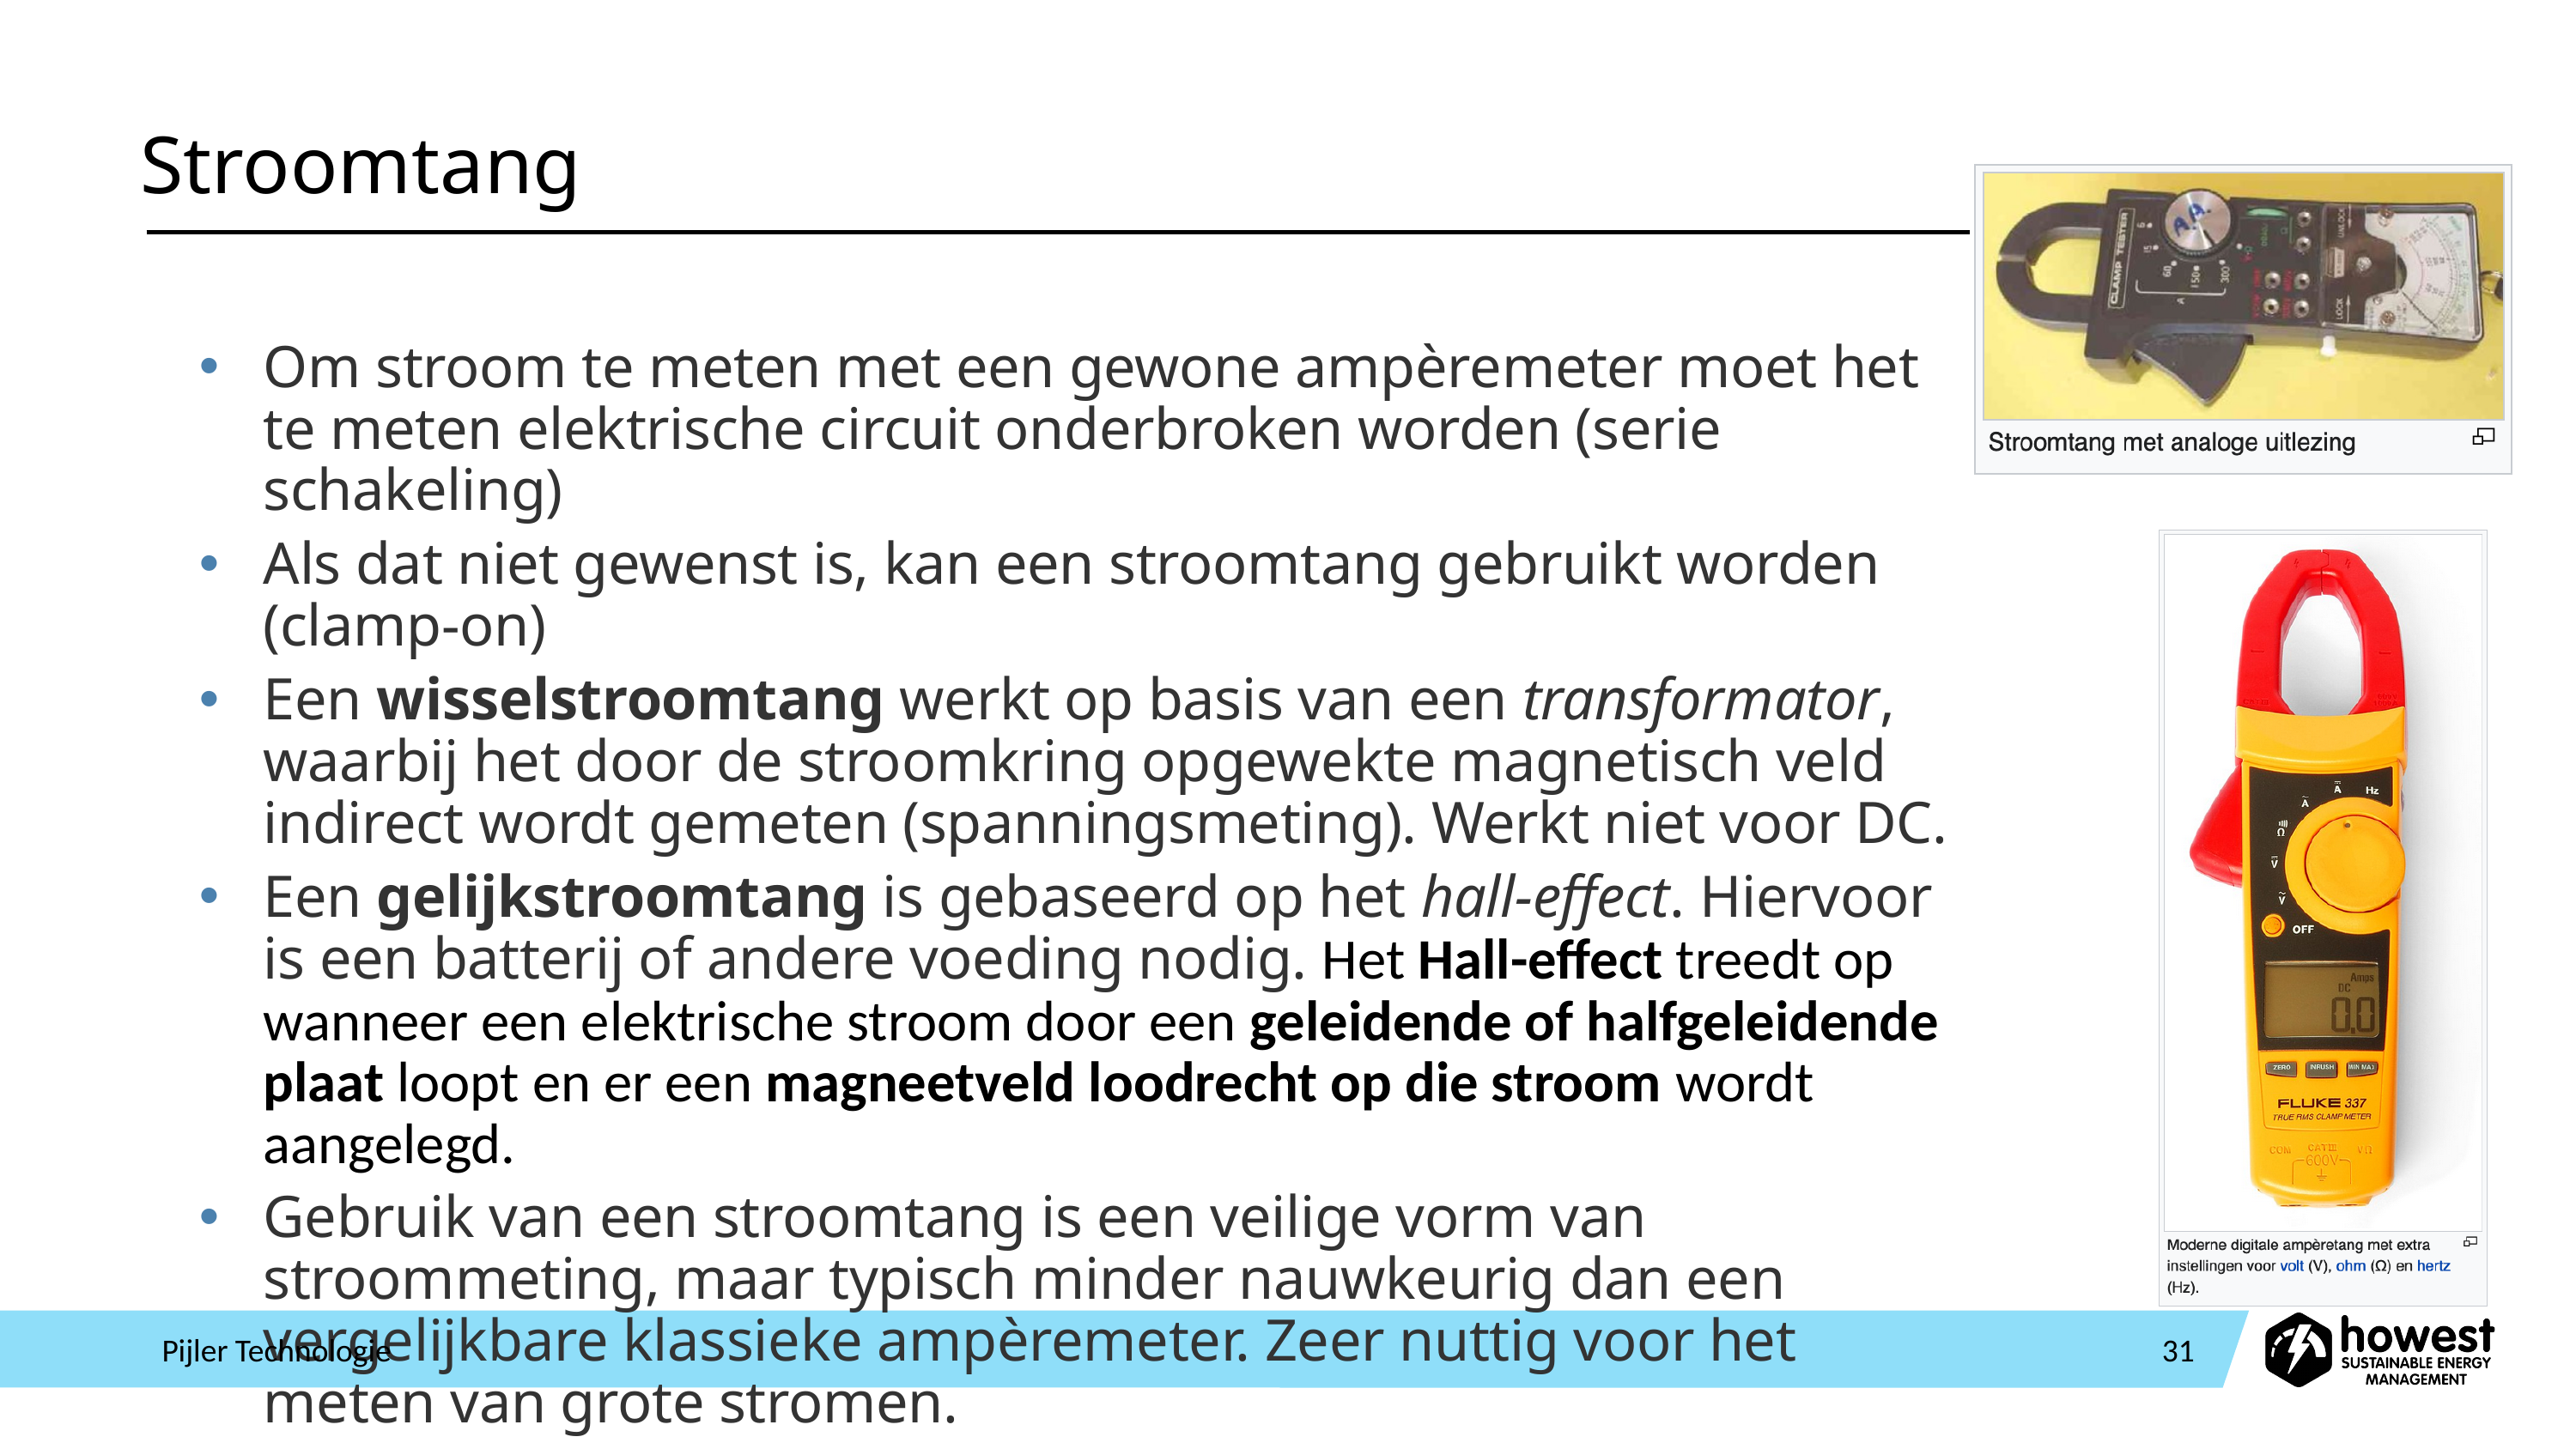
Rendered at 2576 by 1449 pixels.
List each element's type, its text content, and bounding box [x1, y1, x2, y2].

picture [1970, 160, 2517, 479]
picture [2265, 1313, 2495, 1387]
slide_number Pijler Technologie [149, 1310, 729, 1388]
picture [2158, 524, 2490, 1310]
title Stroomtang [140, 124, 2476, 215]
list Om stroom te meten met een gewone ampèremeter moet het te meten elektrische circuit onderbroken worden (serie schakeling) Als dat niet gewenst is, kan een stroomtang gebruikt worden (clamp-on) Een wisselstroomtang werkt op basis van een transformator, waarbij het door de stroomkring opgewekte magnetisch veld indirect wordt gemeten (spanningsmeting). Werkt niet voor DC. Een gelijkstroomtang is gebaseerd op het hall-effect. Hiervoor is een batterij of andere voeding nodig. Het Hall-effect treedt op wanneer een elektrische stroom door een geleidende of halfgeleidende plaat loopt en er een magneetveld loodrecht op die stroom wordt aangelegd. Gebruik van een stroomtang is een veilige vorm van stroommeting, maar typisch minder nauwkeurig dan een vergelijkbare klassieke ampèremeter. Zeer nuttig voor het meten van grote stromen. [148, 331, 1990, 1191]
slide_number 31 [1676, 1310, 2208, 1388]
